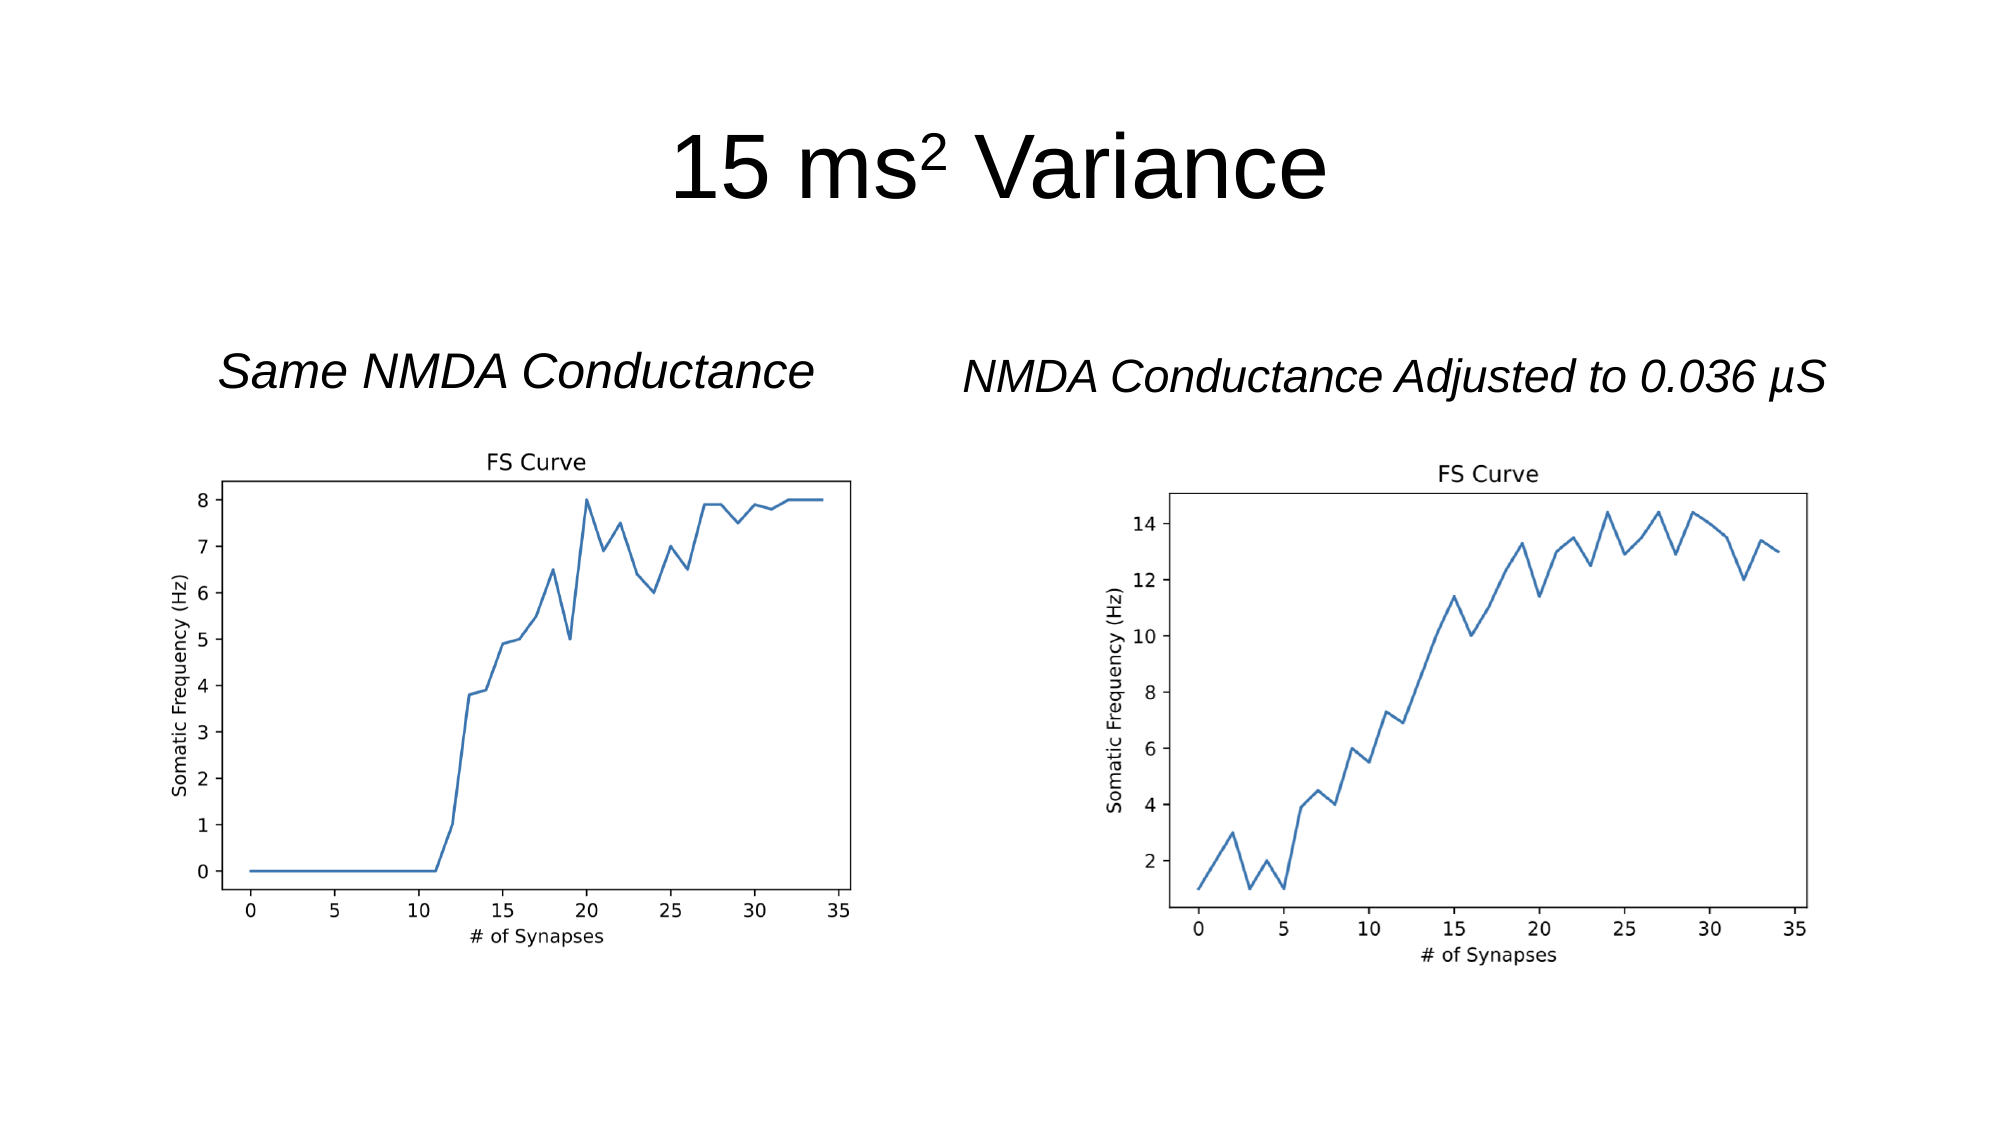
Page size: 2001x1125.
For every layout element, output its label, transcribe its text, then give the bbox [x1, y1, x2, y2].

text_box NMDA Conductance Adjusted to 0.036 µS [947, 345, 1948, 443]
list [123, 434, 921, 973]
picture [1079, 458, 1894, 972]
text_box Same NMDA Conductance [202, 337, 862, 434]
title 15 ms2 Variance [137, 59, 1863, 278]
